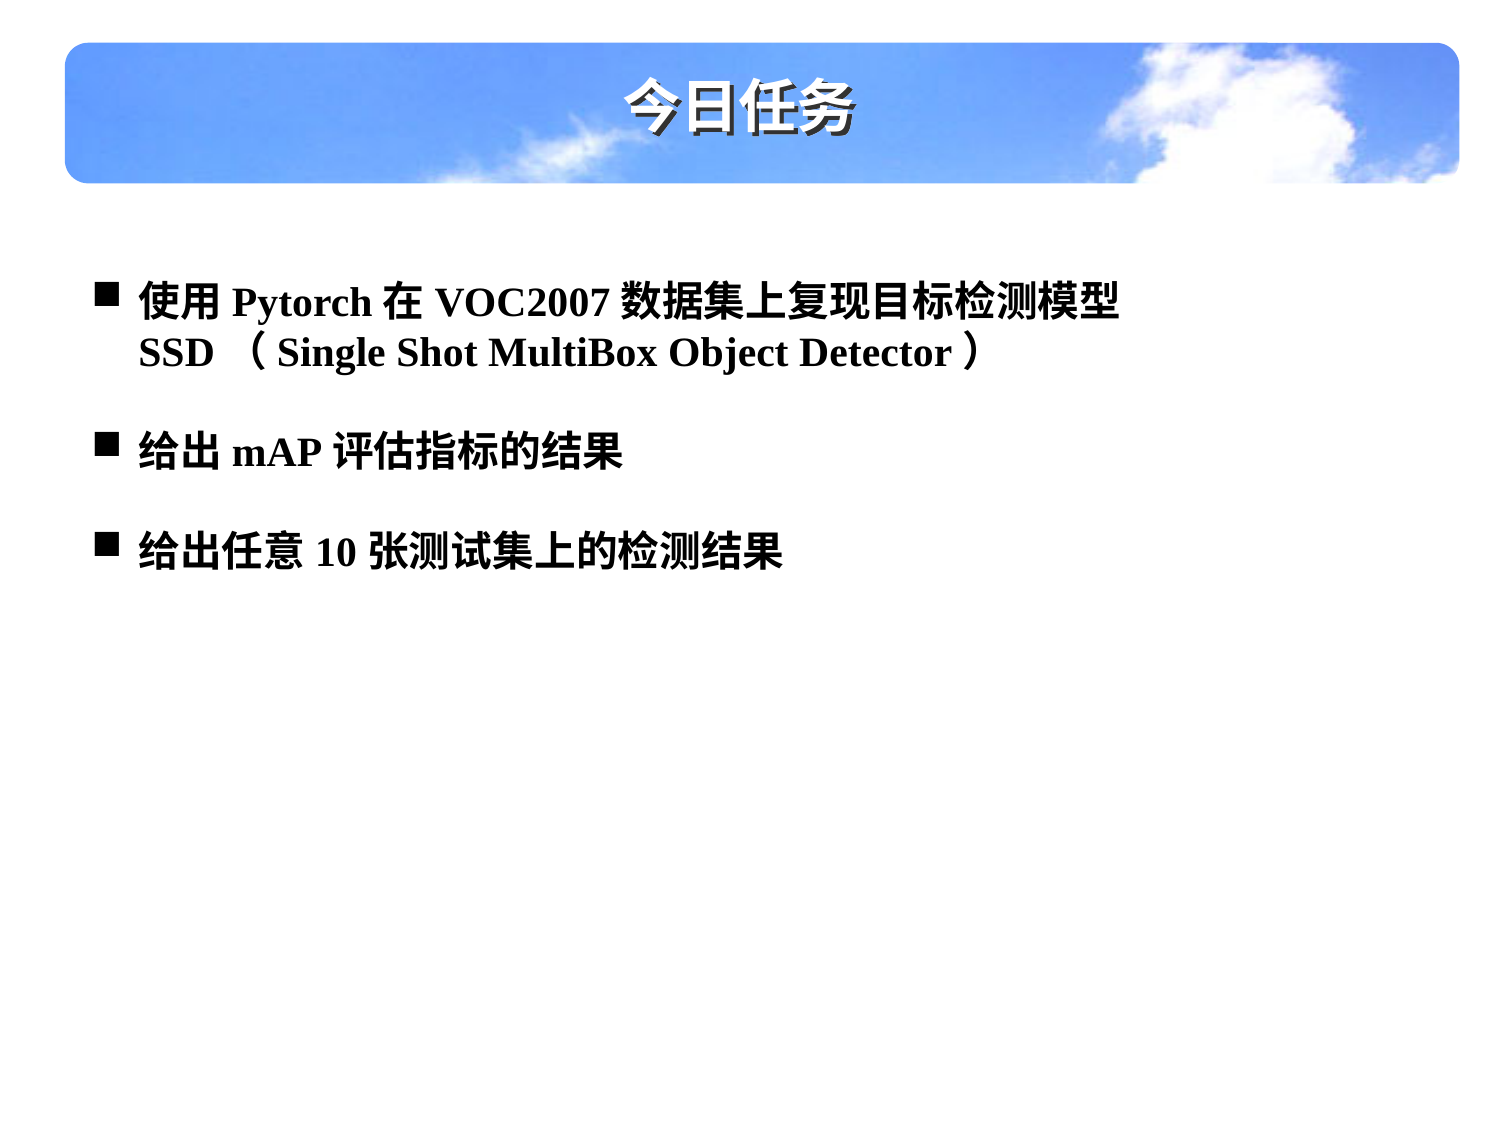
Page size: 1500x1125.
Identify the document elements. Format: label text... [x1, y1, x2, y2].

text_box 今日任务 [620, 66, 880, 139]
picture [64, 42, 1460, 184]
text_box 使用Pytorch在VOC2007数据集上复现目标检测模型SSD（Single Shot MultiBox Object Detector） 给出mAP评估指标的结果 给出任意10张测试集上的检测结果 [76, 267, 1317, 582]
